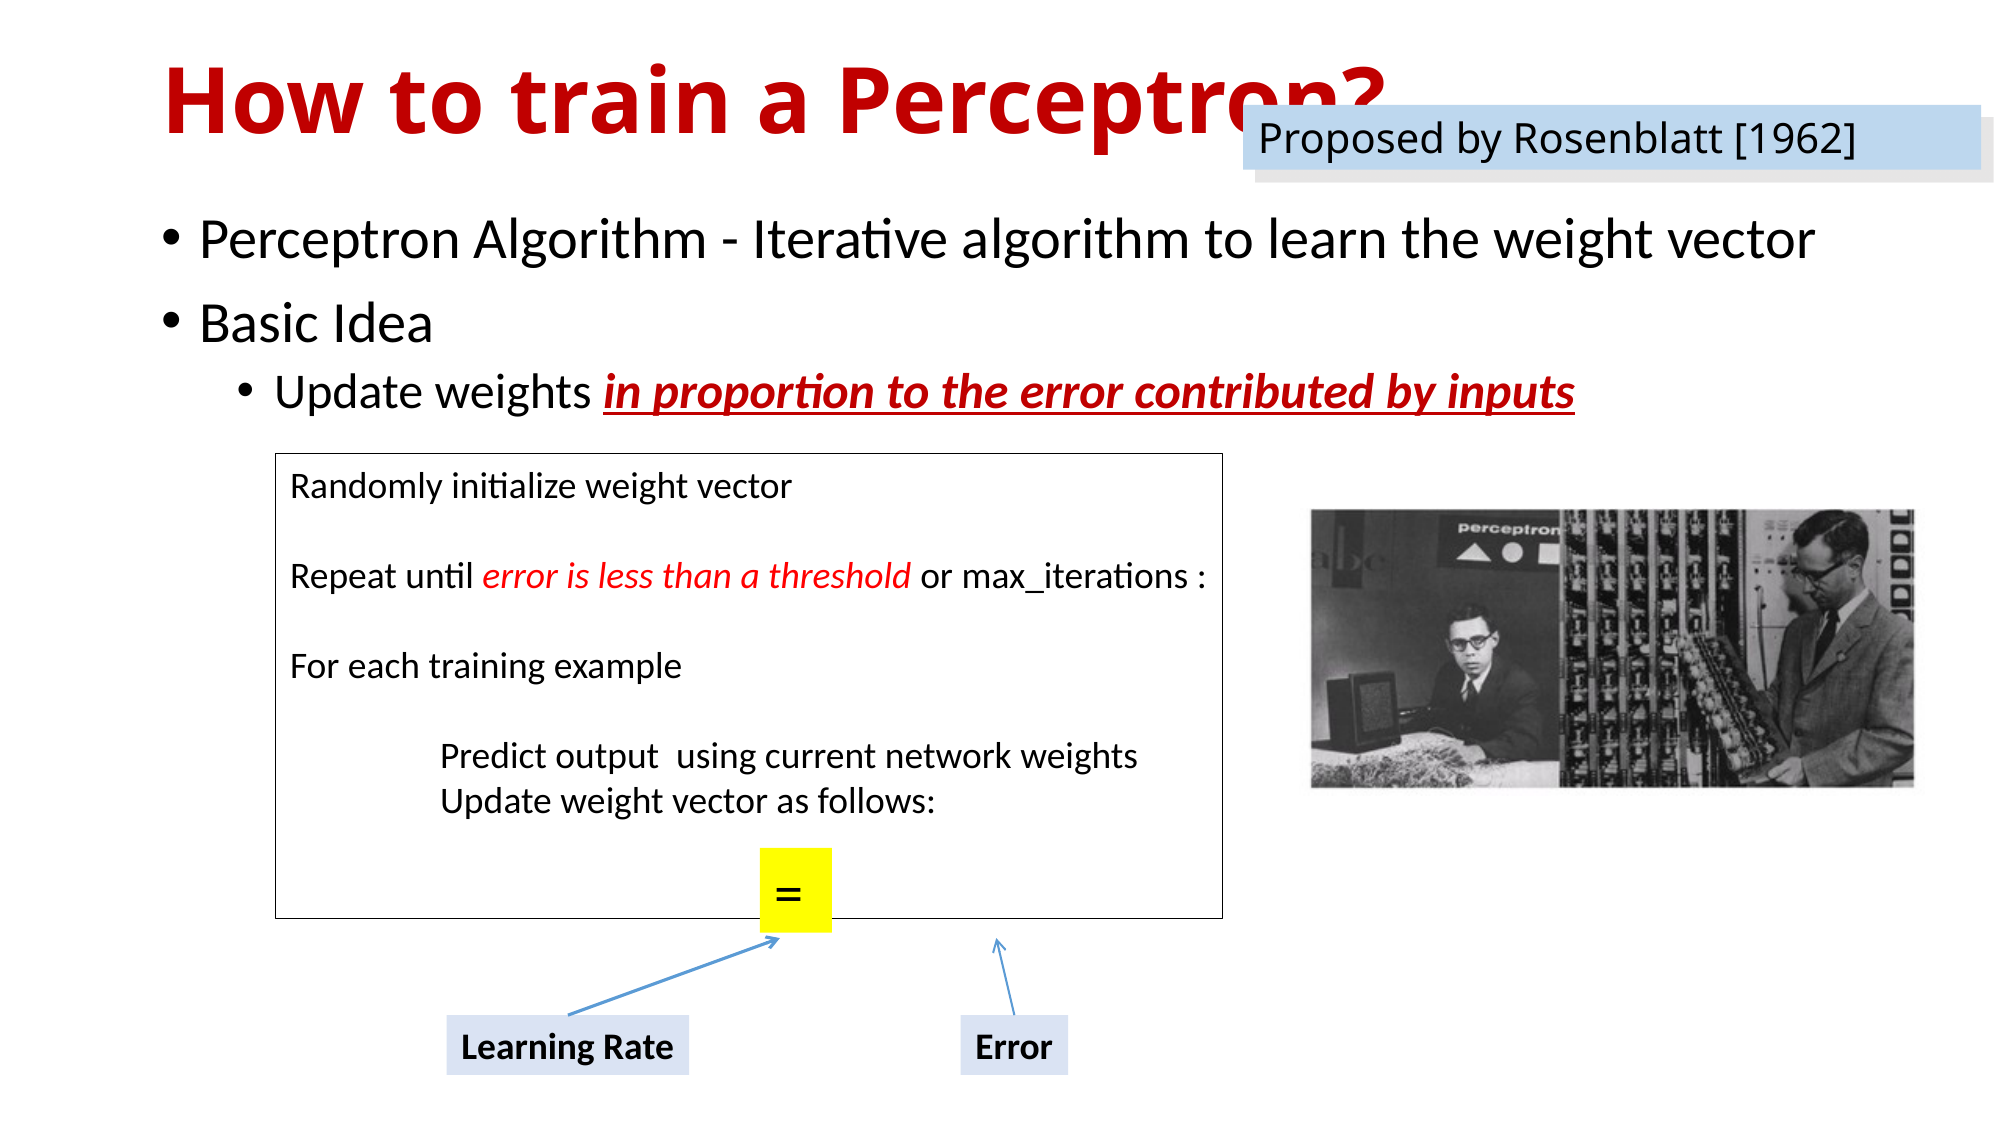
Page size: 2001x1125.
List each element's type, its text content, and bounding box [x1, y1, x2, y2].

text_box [567, 938, 780, 1016]
list Perceptron Algorithm - Iterative algorithm to learn the weight vector Basic Idea Update weights in proportion to the error contributed by inputs [146, 200, 1872, 654]
text_box Learning Rate [446, 1015, 690, 1075]
picture [1299, 508, 1925, 796]
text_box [960, 938, 1069, 1076]
title How to train a Perceptron? [146, 0, 1872, 200]
text_box Proposed by Rosenblatt [1962] [1243, 104, 1982, 170]
